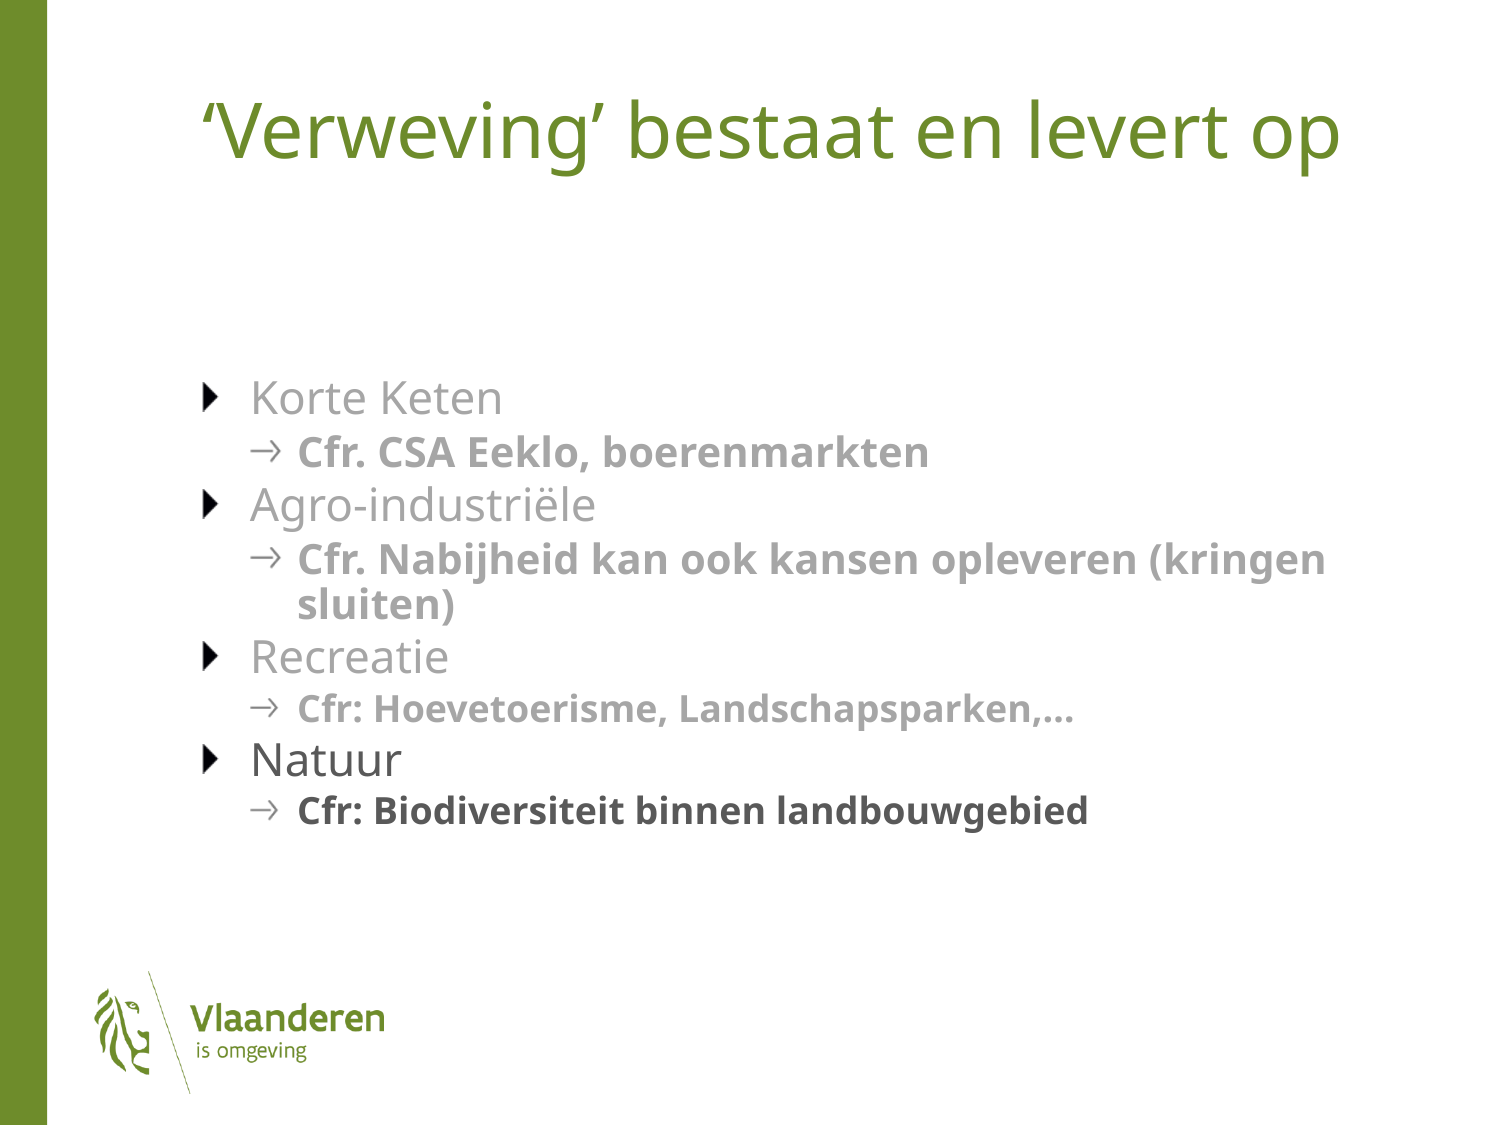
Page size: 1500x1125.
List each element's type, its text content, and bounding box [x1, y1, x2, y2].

picture [202, 744, 244, 774]
picture [202, 641, 244, 671]
picture [249, 800, 289, 821]
list Korte Keten Cfr. CSA Eeklo, boerenmarkten Agro-industriële Cfr. Nabijheid kan ook kansen opleveren (kringen sluiten) Recreatie Cfr: Hoevetoerisme, Landschapsparken,… Natuur Cfr: Biodiversiteit binnen landbouwgebied [202, 258, 1420, 931]
picture [94, 971, 384, 1094]
picture [202, 382, 244, 412]
picture [202, 489, 244, 519]
picture [249, 440, 293, 463]
picture [249, 698, 289, 718]
title ‘Verweving’ bestaat en levert op [202, 94, 1420, 258]
picture [249, 547, 293, 569]
